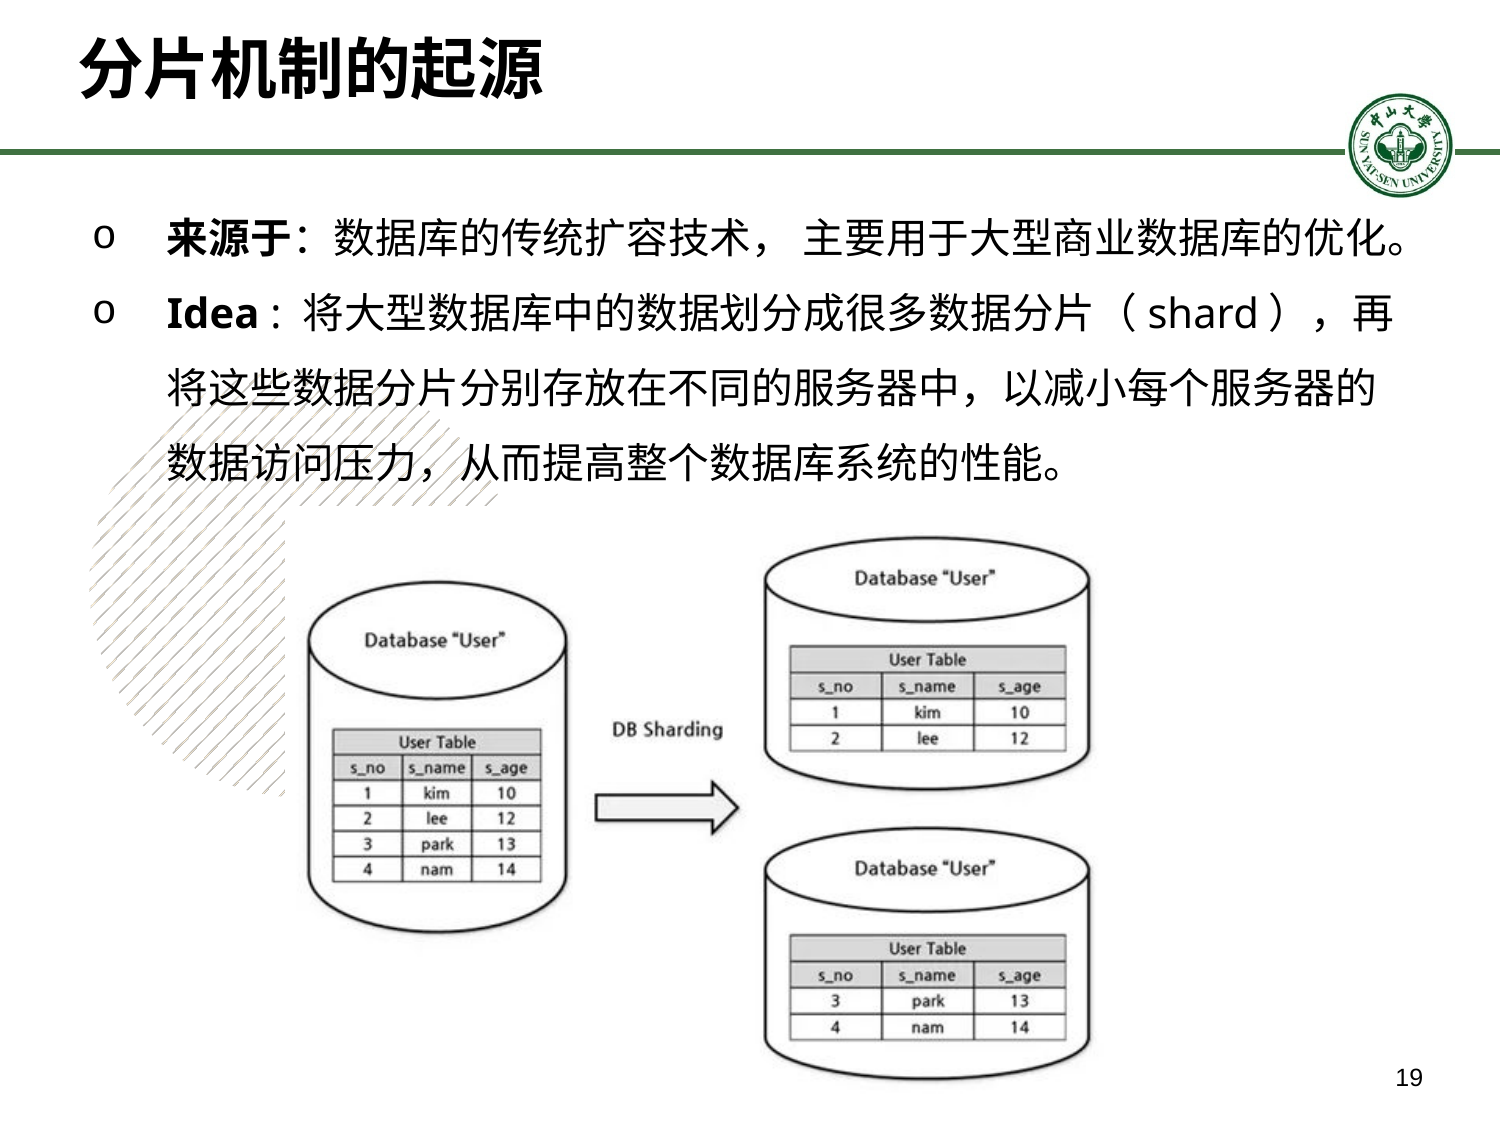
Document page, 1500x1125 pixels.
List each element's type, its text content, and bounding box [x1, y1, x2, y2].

text_box 分片机制的起源 [62, 24, 1421, 113]
picture [88, 369, 1150, 1125]
picture [1345, 90, 1455, 200]
text_box 来源于：数据库的传统扩容技术， 主要用于大型商业数据库的优化。 Idea : 将大型数据库中的数据划分成很多数据分片（shard），再将这些数据分片分别存放在不同的服务器中，以减小每个服务器的数据访问压力，从而提高整个数据库系统的性能。 [77, 179, 1417, 495]
